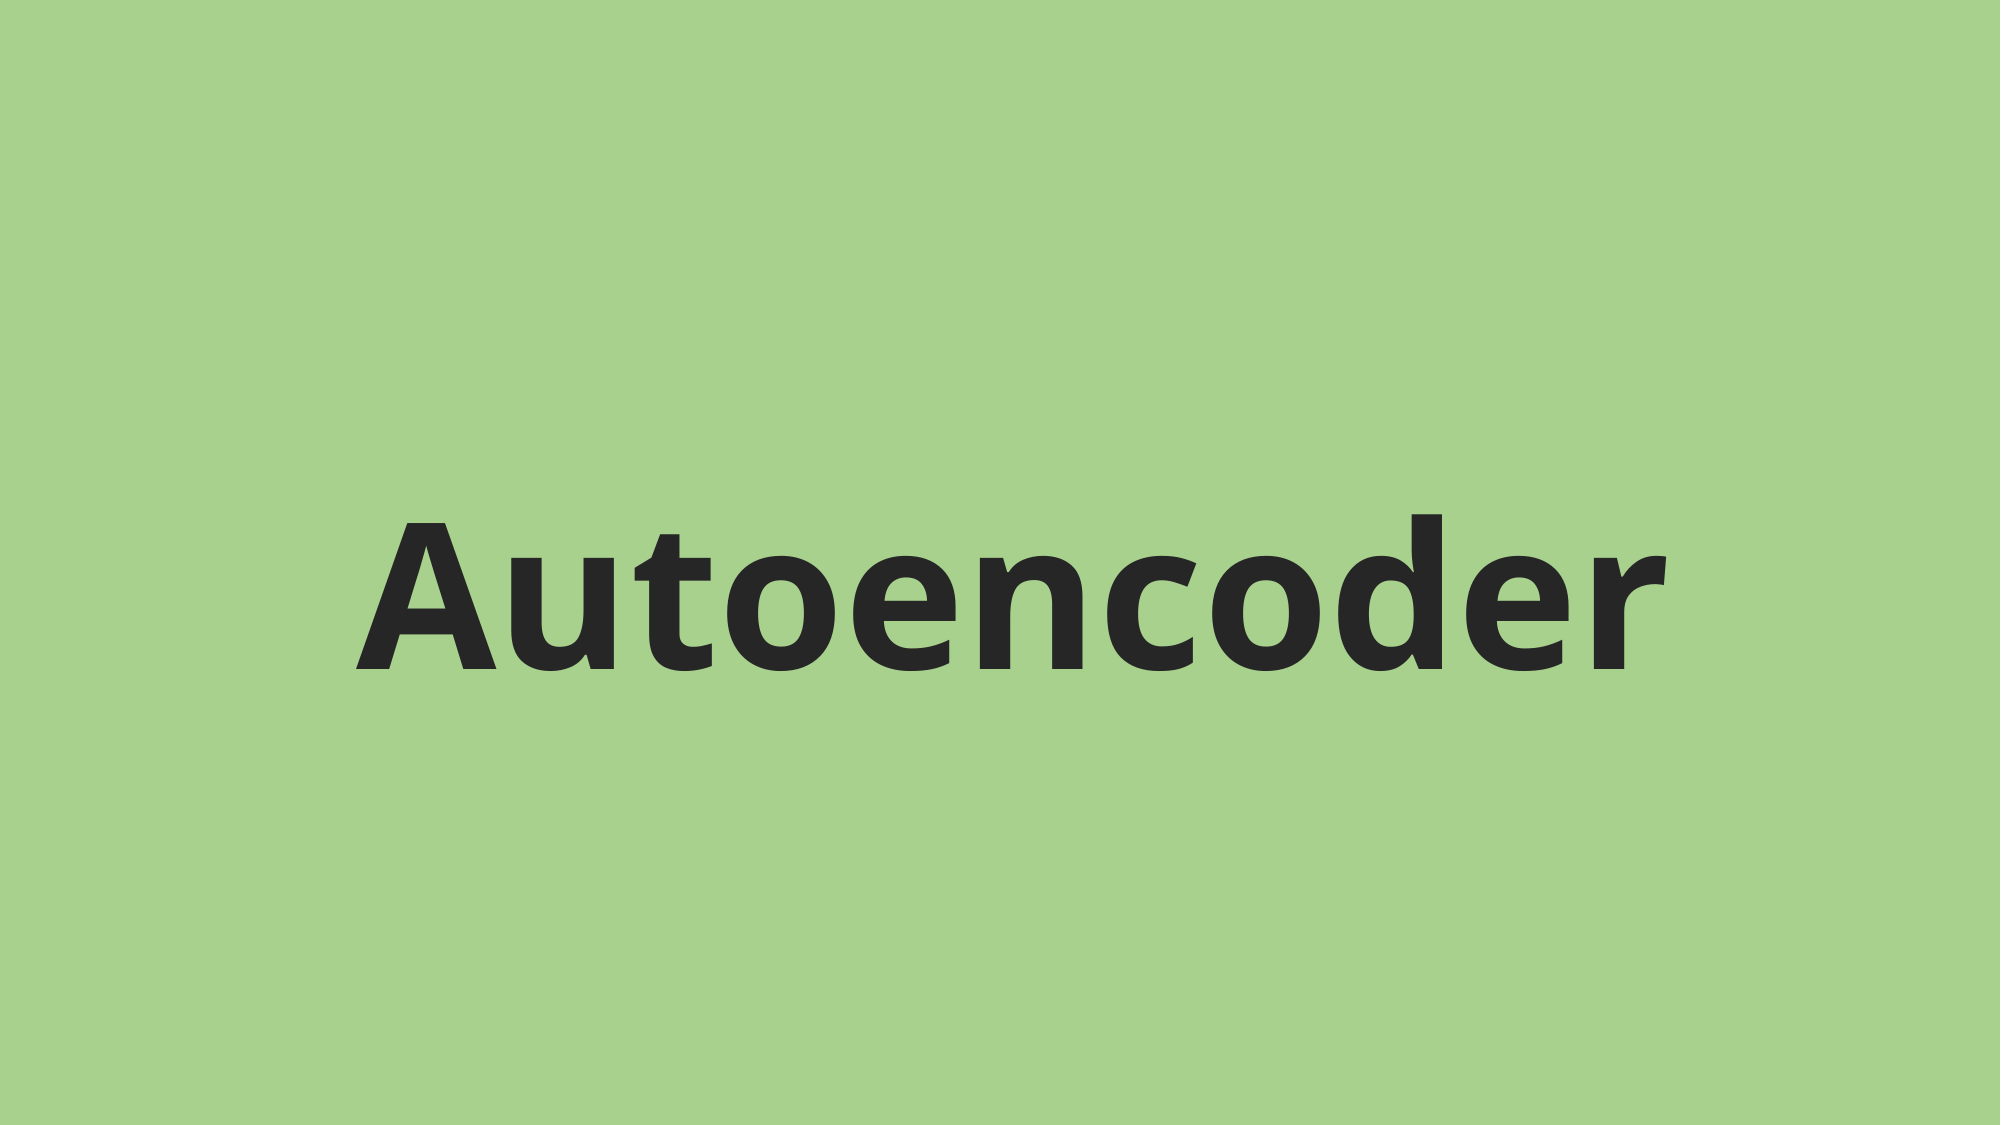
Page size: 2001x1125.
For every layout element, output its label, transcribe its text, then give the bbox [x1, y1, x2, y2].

title Autoencoder [263, 329, 1764, 721]
